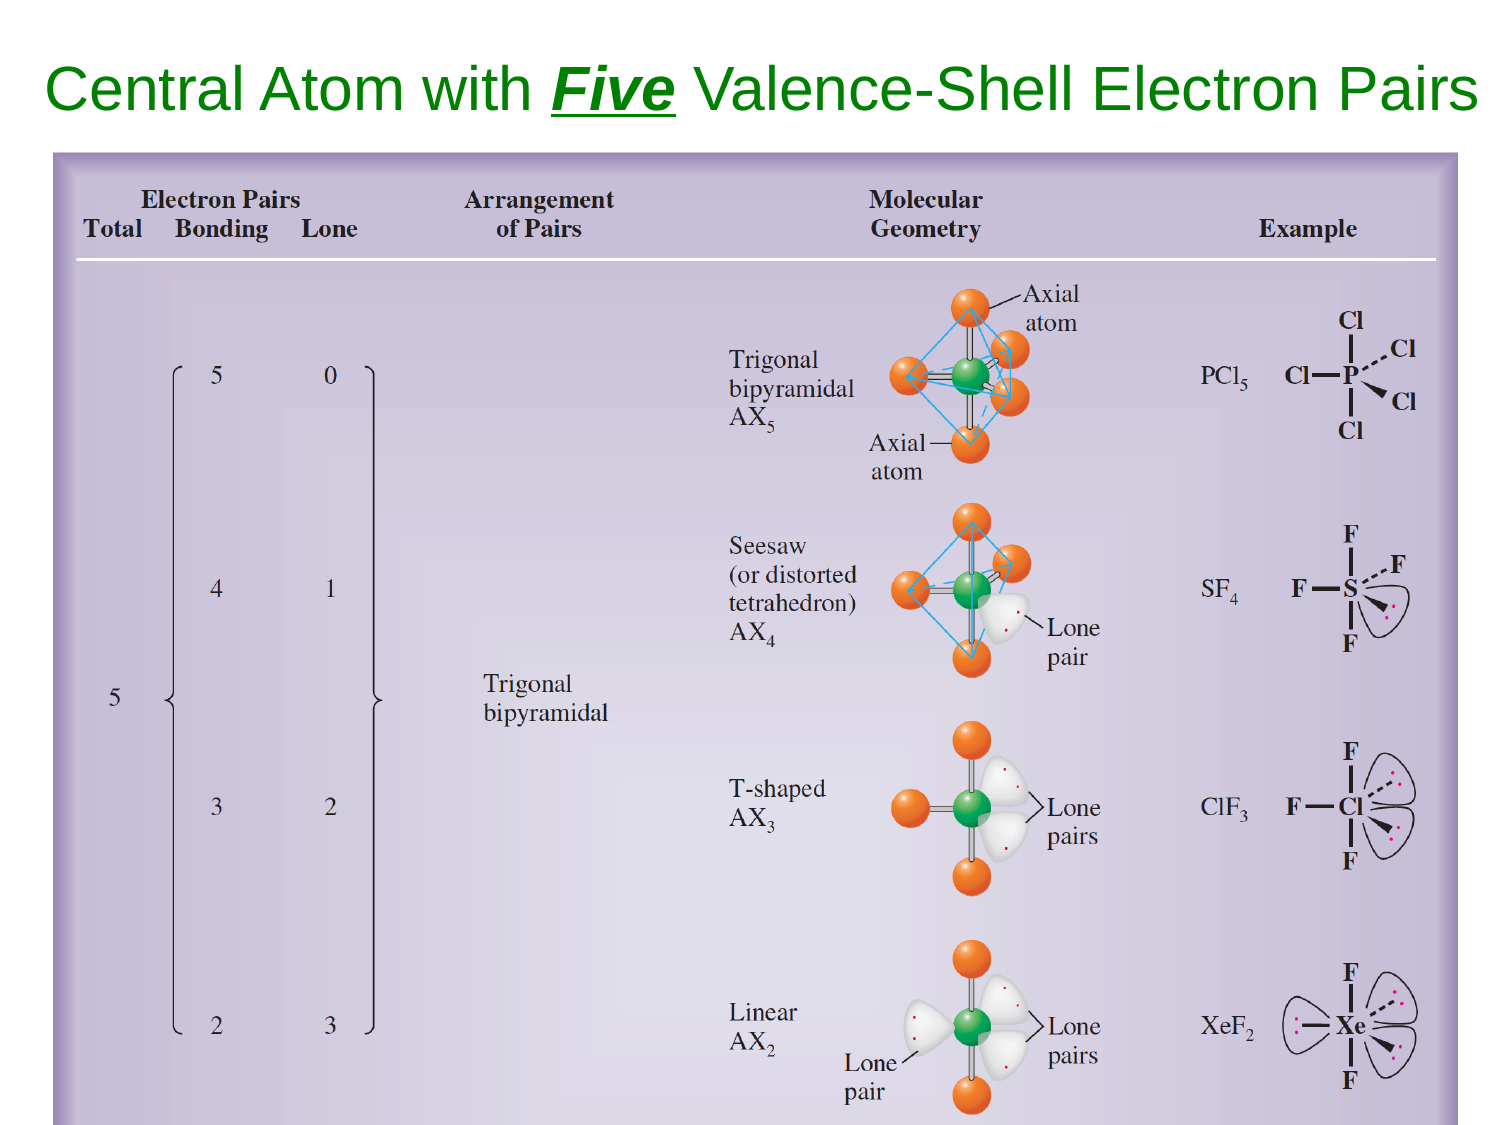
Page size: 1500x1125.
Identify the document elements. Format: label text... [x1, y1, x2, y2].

title Central Atom with Five Valence-Shell Electron Pairs [0, 0, 1500, 180]
picture [50, 150, 1461, 1125]
